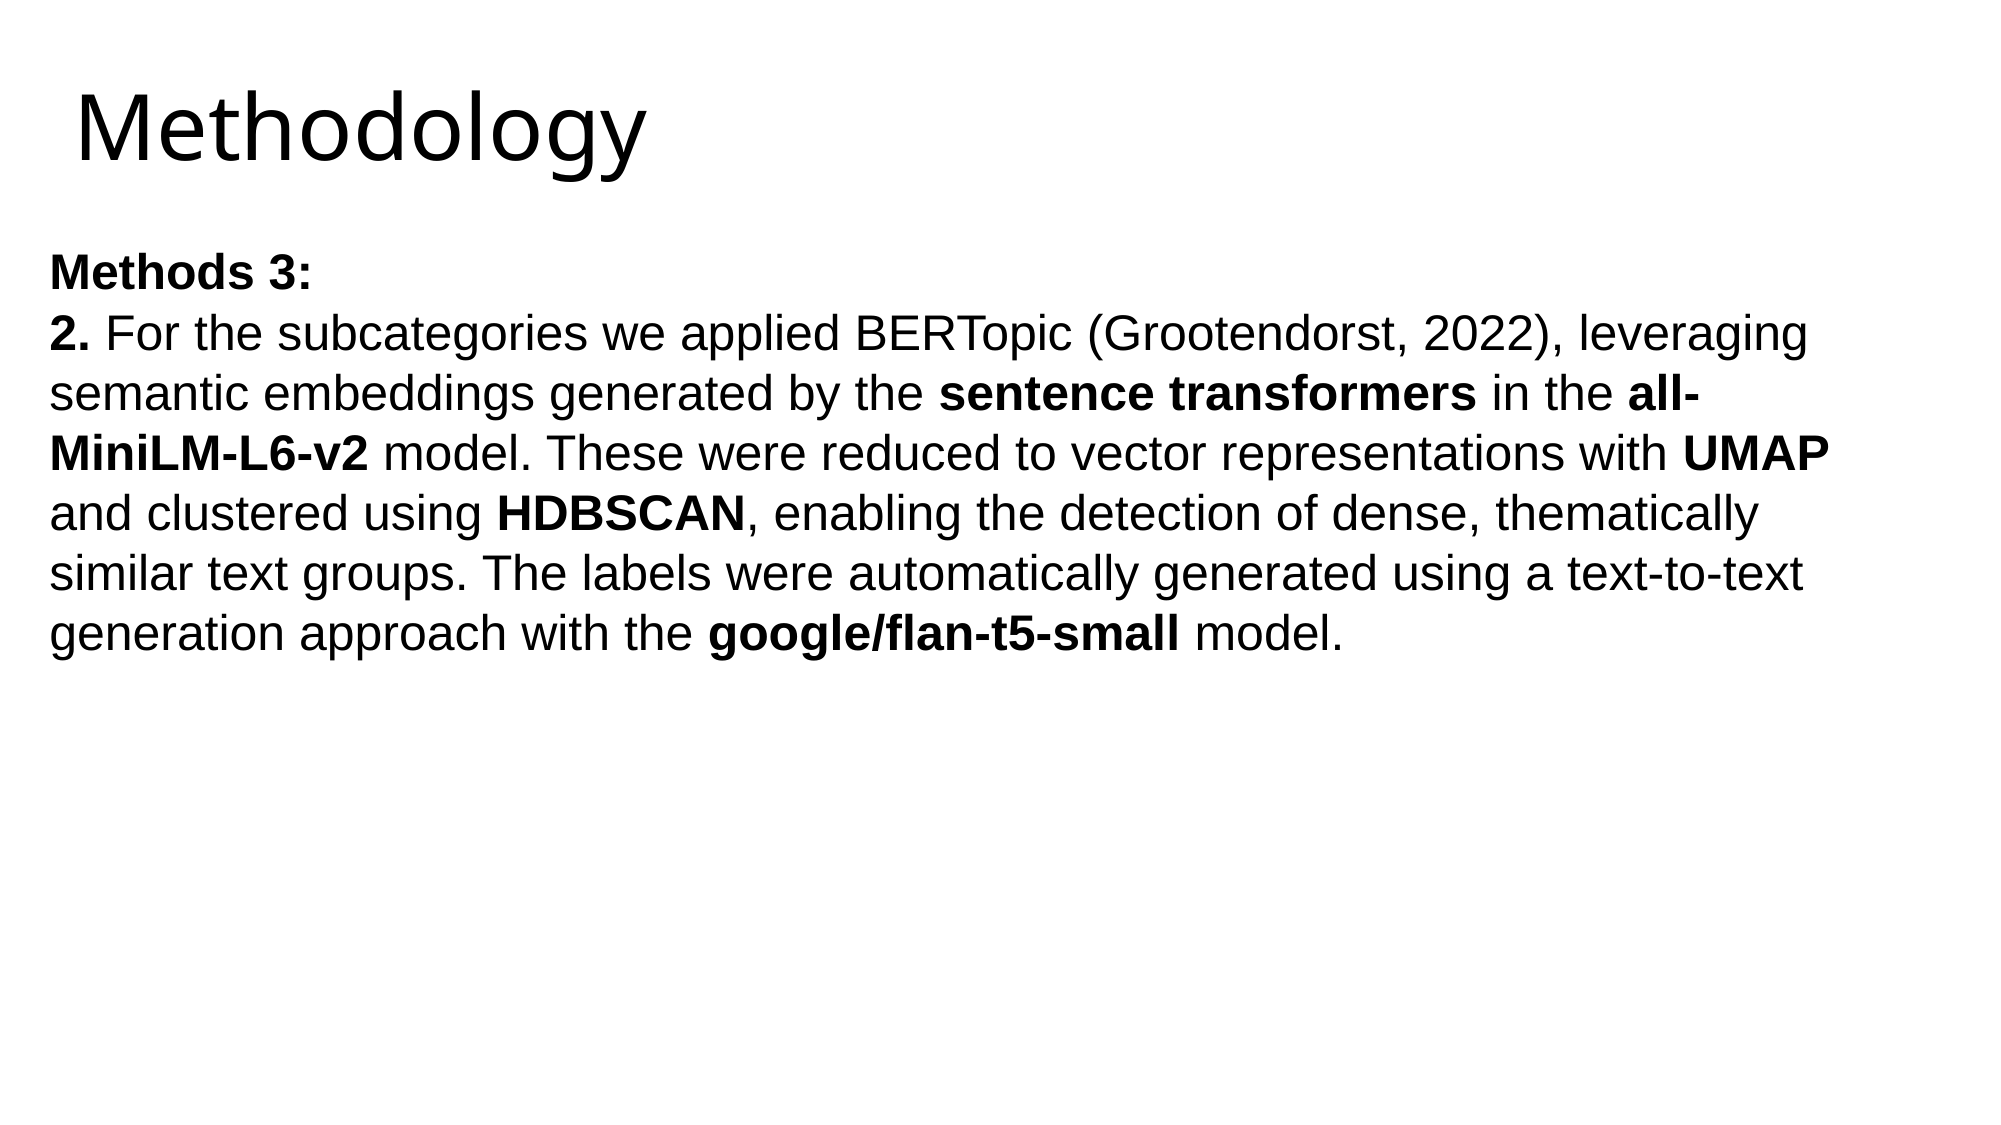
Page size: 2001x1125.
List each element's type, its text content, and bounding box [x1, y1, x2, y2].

title Methodology [34, 54, 1760, 207]
text_box Methods 3: 2. For the subcategories we applied BERTopic (Grootendorst, 2022), leveraging semantic embeddings generated by the sentence transformers in the all-MiniLM-L6-v2 model. These were reduced to vector representations with UMAP and clustered using HDBSCAN, enabling the detection of dense, thematically similar text groups. The labels were automatically generated using a text-to-text generation approach with the google/flan-t5-small model. [34, 238, 1872, 668]
